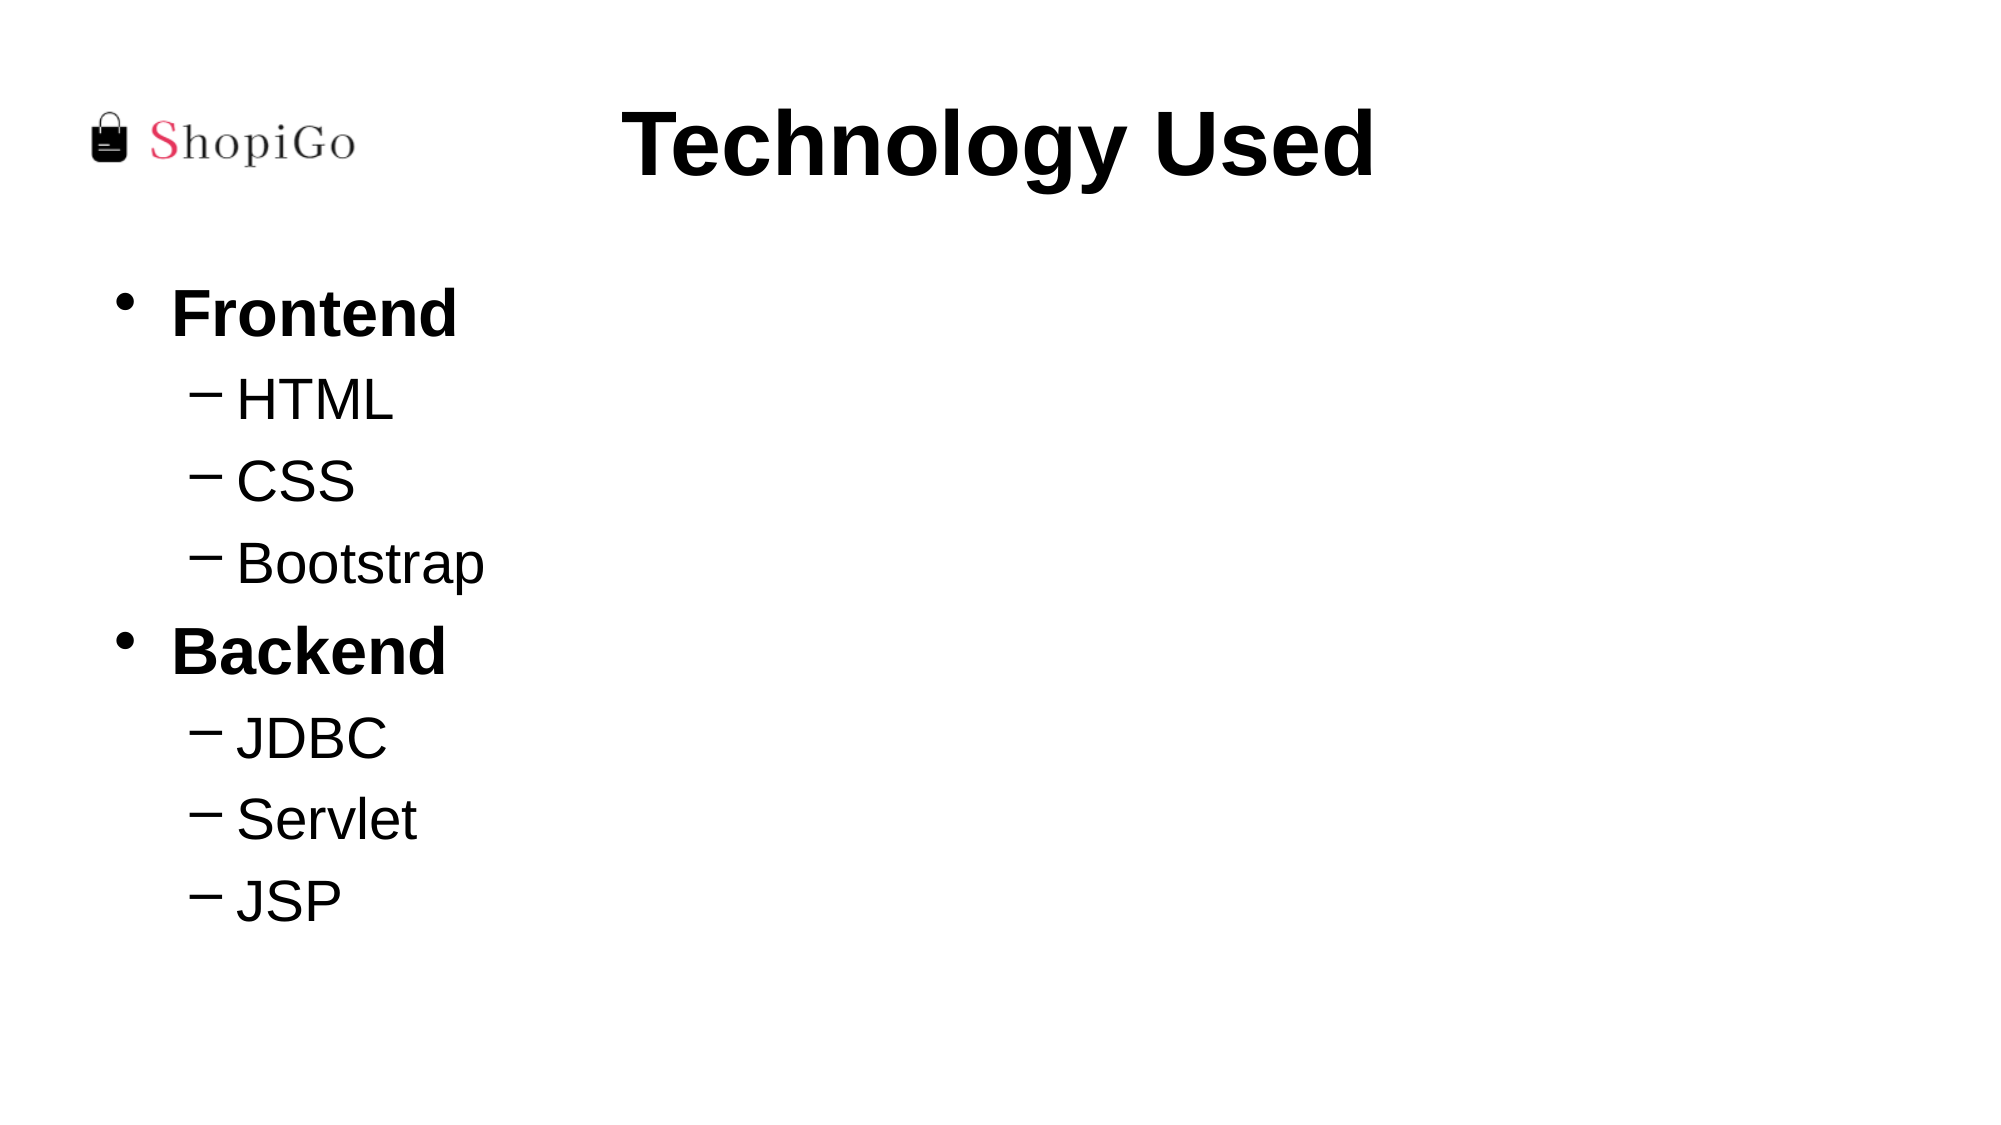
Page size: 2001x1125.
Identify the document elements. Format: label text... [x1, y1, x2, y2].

title Technology Used [99, 44, 1901, 233]
list Frontend HTML CSS Bootstrap Backend JDBC Servlet JSP [99, 262, 1901, 1006]
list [70, 93, 362, 185]
